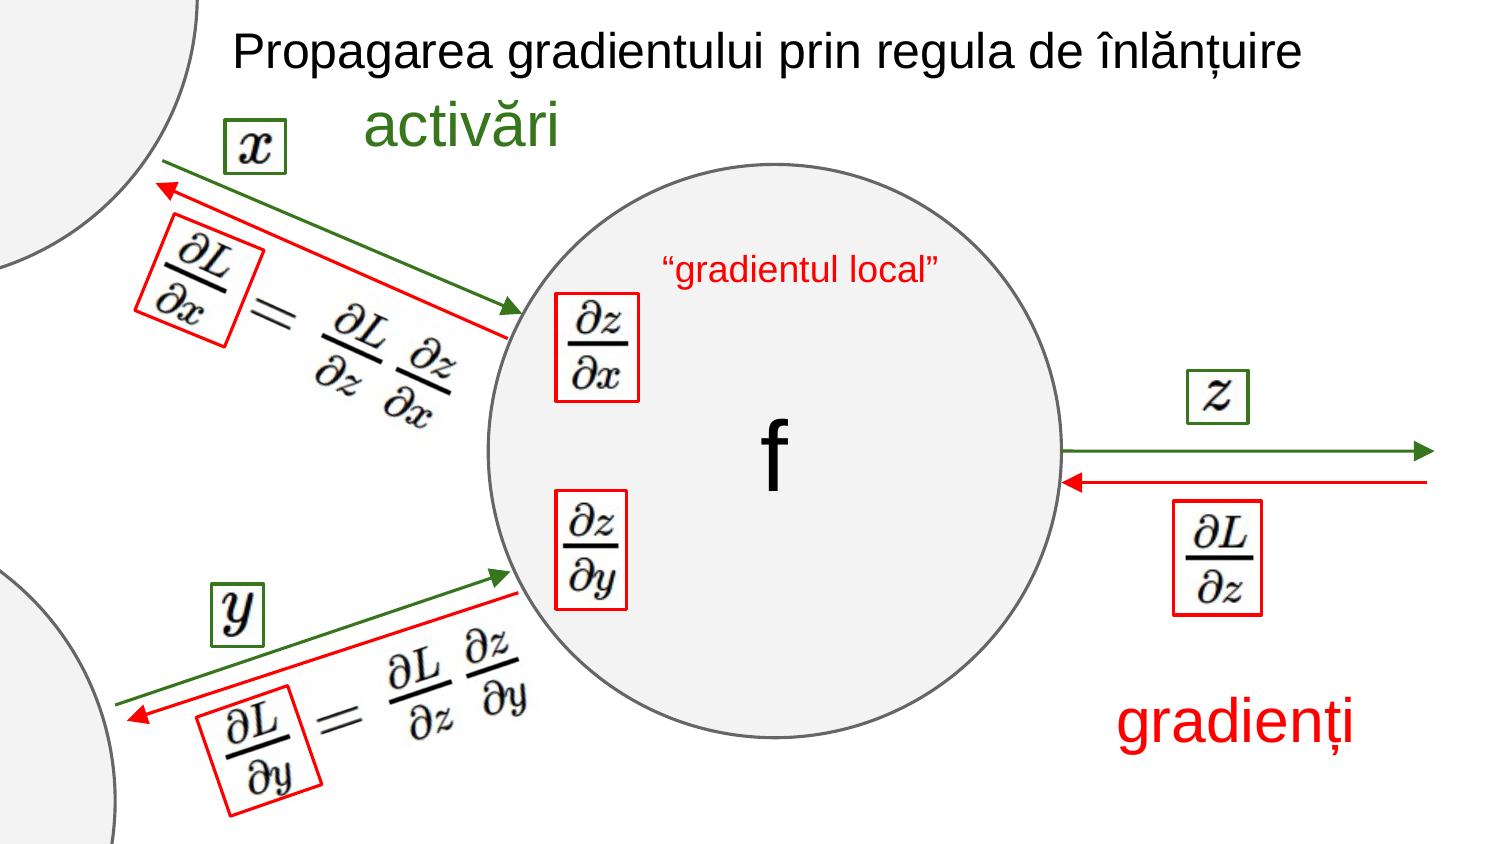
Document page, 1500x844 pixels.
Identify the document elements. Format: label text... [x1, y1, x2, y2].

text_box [114, 571, 511, 706]
text_box “gradientul local” [647, 229, 994, 325]
text_box activări [348, 105, 1015, 134]
picture [212, 585, 262, 592]
text_box [0, 571, 116, 844]
picture [557, 491, 625, 609]
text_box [162, 160, 225, 181]
picture [207, 635, 547, 822]
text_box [285, 160, 523, 314]
text_box [218, 782, 322, 817]
picture [133, 269, 482, 451]
text_box [0, 0, 198, 268]
picture [1175, 502, 1260, 614]
text_box gradienți [1101, 664, 1500, 730]
picture [557, 294, 638, 400]
text_box f [488, 164, 1062, 738]
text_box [155, 182, 509, 339]
picture [1188, 371, 1247, 423]
text_box Propagarea gradientului prin regula de înlănțuire [67, 3, 1470, 105]
picture [226, 121, 285, 172]
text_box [126, 592, 519, 721]
